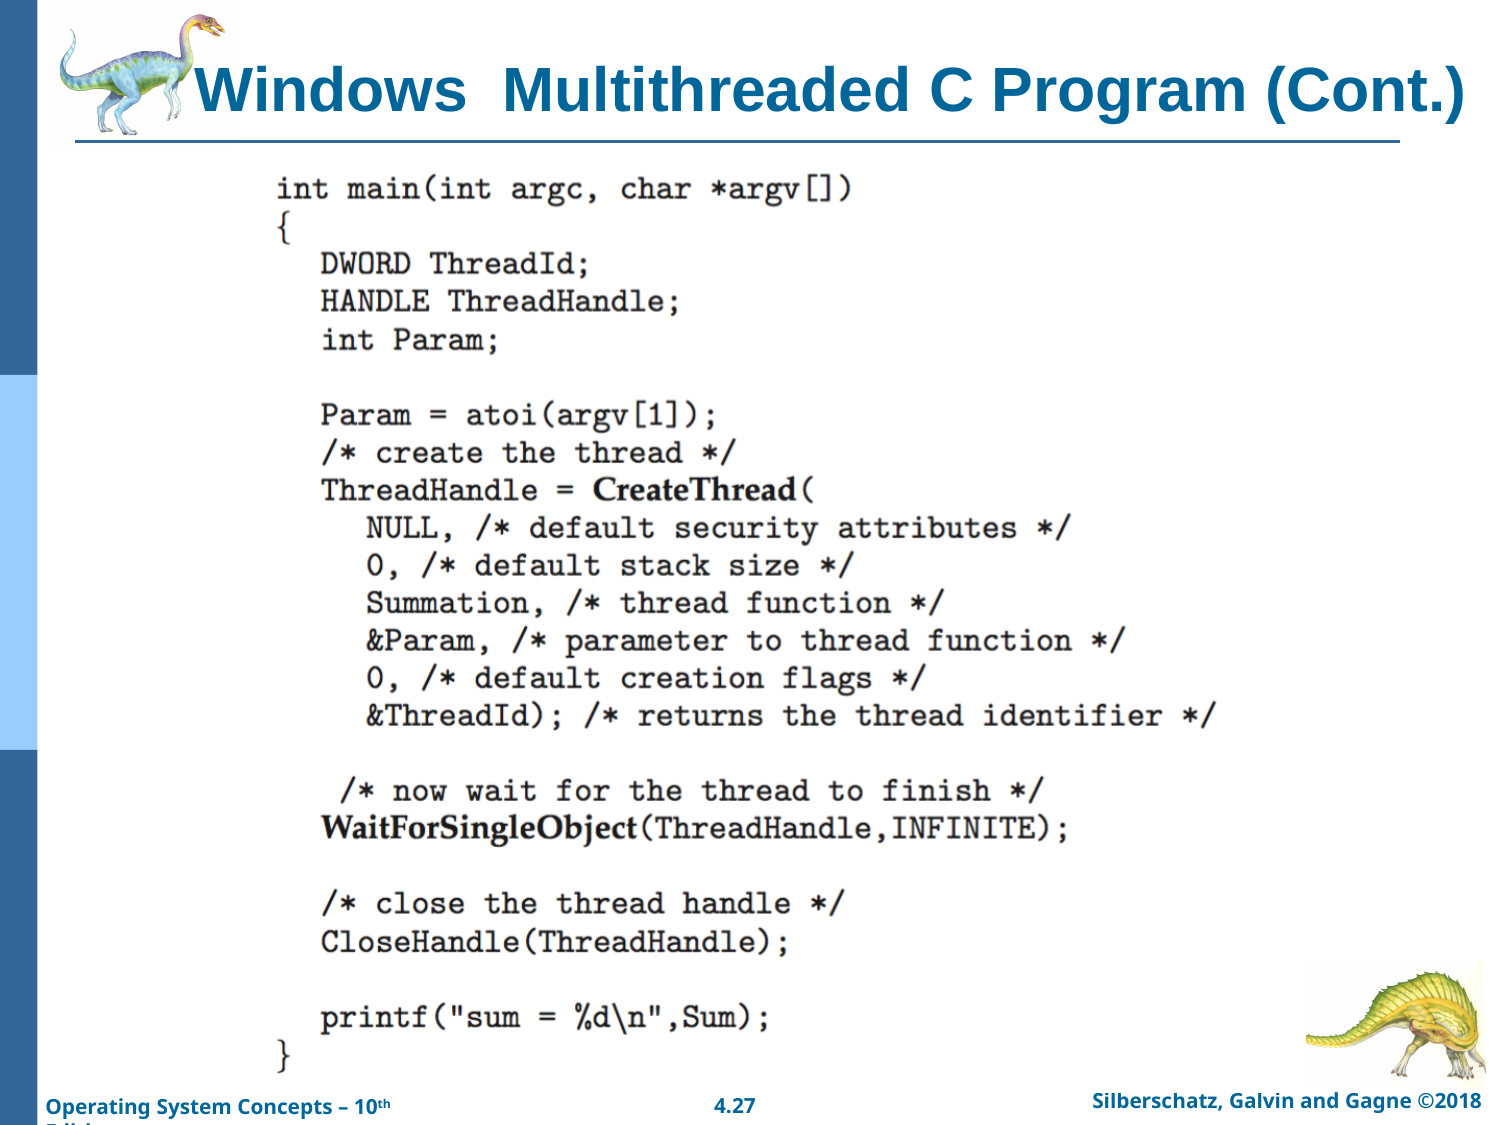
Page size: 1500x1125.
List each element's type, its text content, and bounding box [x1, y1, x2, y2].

picture [46, 0, 1486, 1093]
title Windows Multithreaded C Program (Cont.) [172, 36, 1490, 132]
